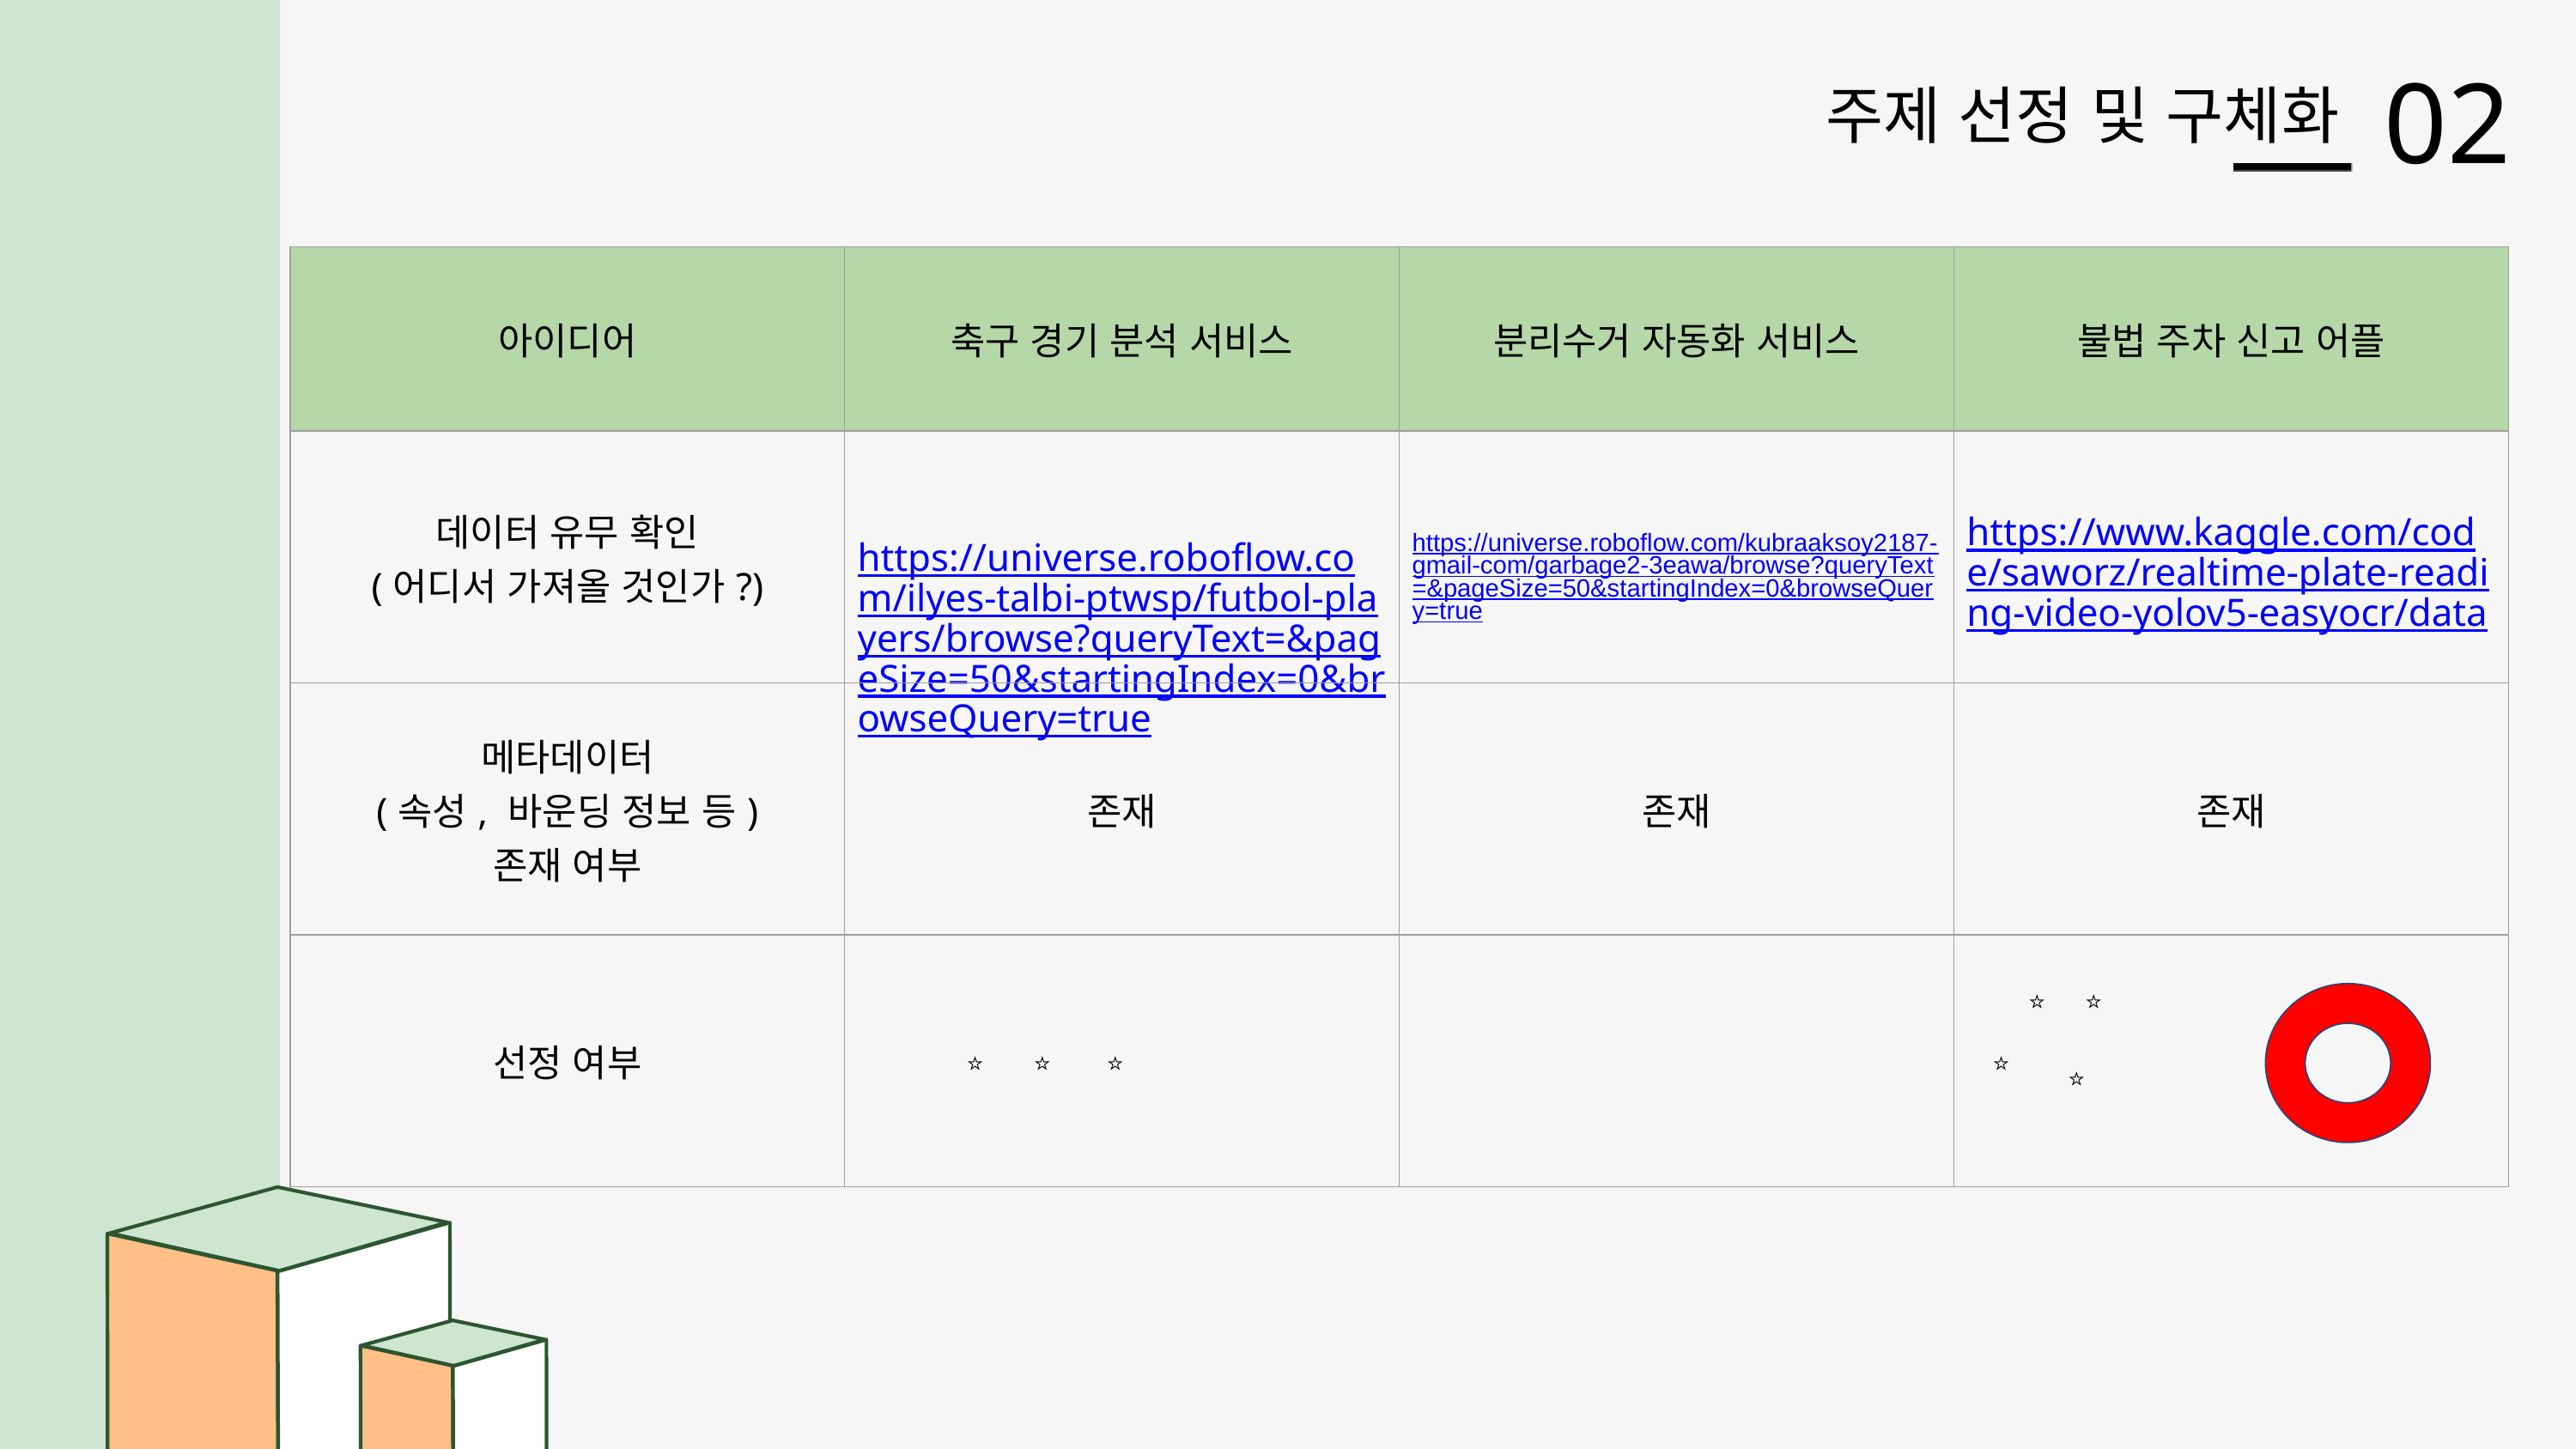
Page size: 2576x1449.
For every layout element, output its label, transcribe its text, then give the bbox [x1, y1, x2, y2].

table_cell 존재 [1954, 683, 2508, 934]
text_box [0, 0, 281, 1449]
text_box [106, 1186, 547, 1449]
picture [2233, 163, 2353, 172]
table_cell https://www.kaggle.com/code/saworz/realtime-plate-reading-video-yolov5-easyocr/data [1954, 432, 2508, 682]
table_cell https://universe.roboflow.com/ilyes-talbi-ptwsp/futbol-players/browse?queryText=&pageSize=50&startingIndex=0&browseQuery=true [845, 432, 1399, 682]
table_cell 존재 [1400, 683, 1953, 934]
table_cell 존재 [845, 683, 1399, 934]
text_box [2265, 983, 2431, 1143]
table_cell https://universe.roboflow.com/kubraaksoy2187-gmail-com/garbage2-3eawa/browse?queryText=&pageSize=50&startingIndex=0&browseQuery=true [1400, 432, 1953, 682]
text_box ⭐ [1093, 1034, 1148, 1091]
text_box ⭐ [2015, 973, 2073, 1029]
table_header 축구 경기 분석 서비스 [845, 247, 1399, 430]
text_box ⭐ [953, 1034, 1002, 1091]
text_box ⭐ [2055, 1050, 2110, 1106]
table_cell 선정 여부 [291, 936, 844, 1186]
text_box ⭐ [1020, 1034, 1075, 1091]
text_box 주제 선정 및 구체화 [1735, 70, 2353, 158]
table_header 아이디어 [291, 247, 844, 430]
table_cell [1400, 936, 1953, 1186]
table_header 분리수거 자동화 서비스 [1400, 247, 1953, 430]
text_box ⭐ [2073, 973, 2129, 1029]
text_box ⭐ [1979, 1034, 2056, 1091]
table_cell 메타데이터 (속성, 바운딩 정보 등) 존재 여부 [291, 683, 844, 934]
table_cell 데이터 유무 확인 (어디서 가져올 것인가?) [291, 432, 844, 682]
table_cell [845, 936, 1399, 1186]
text_box 02 [2371, 46, 2563, 193]
table_header 불법 주차 신고 어플 [1954, 247, 2508, 430]
table_cell [1954, 936, 2508, 1186]
